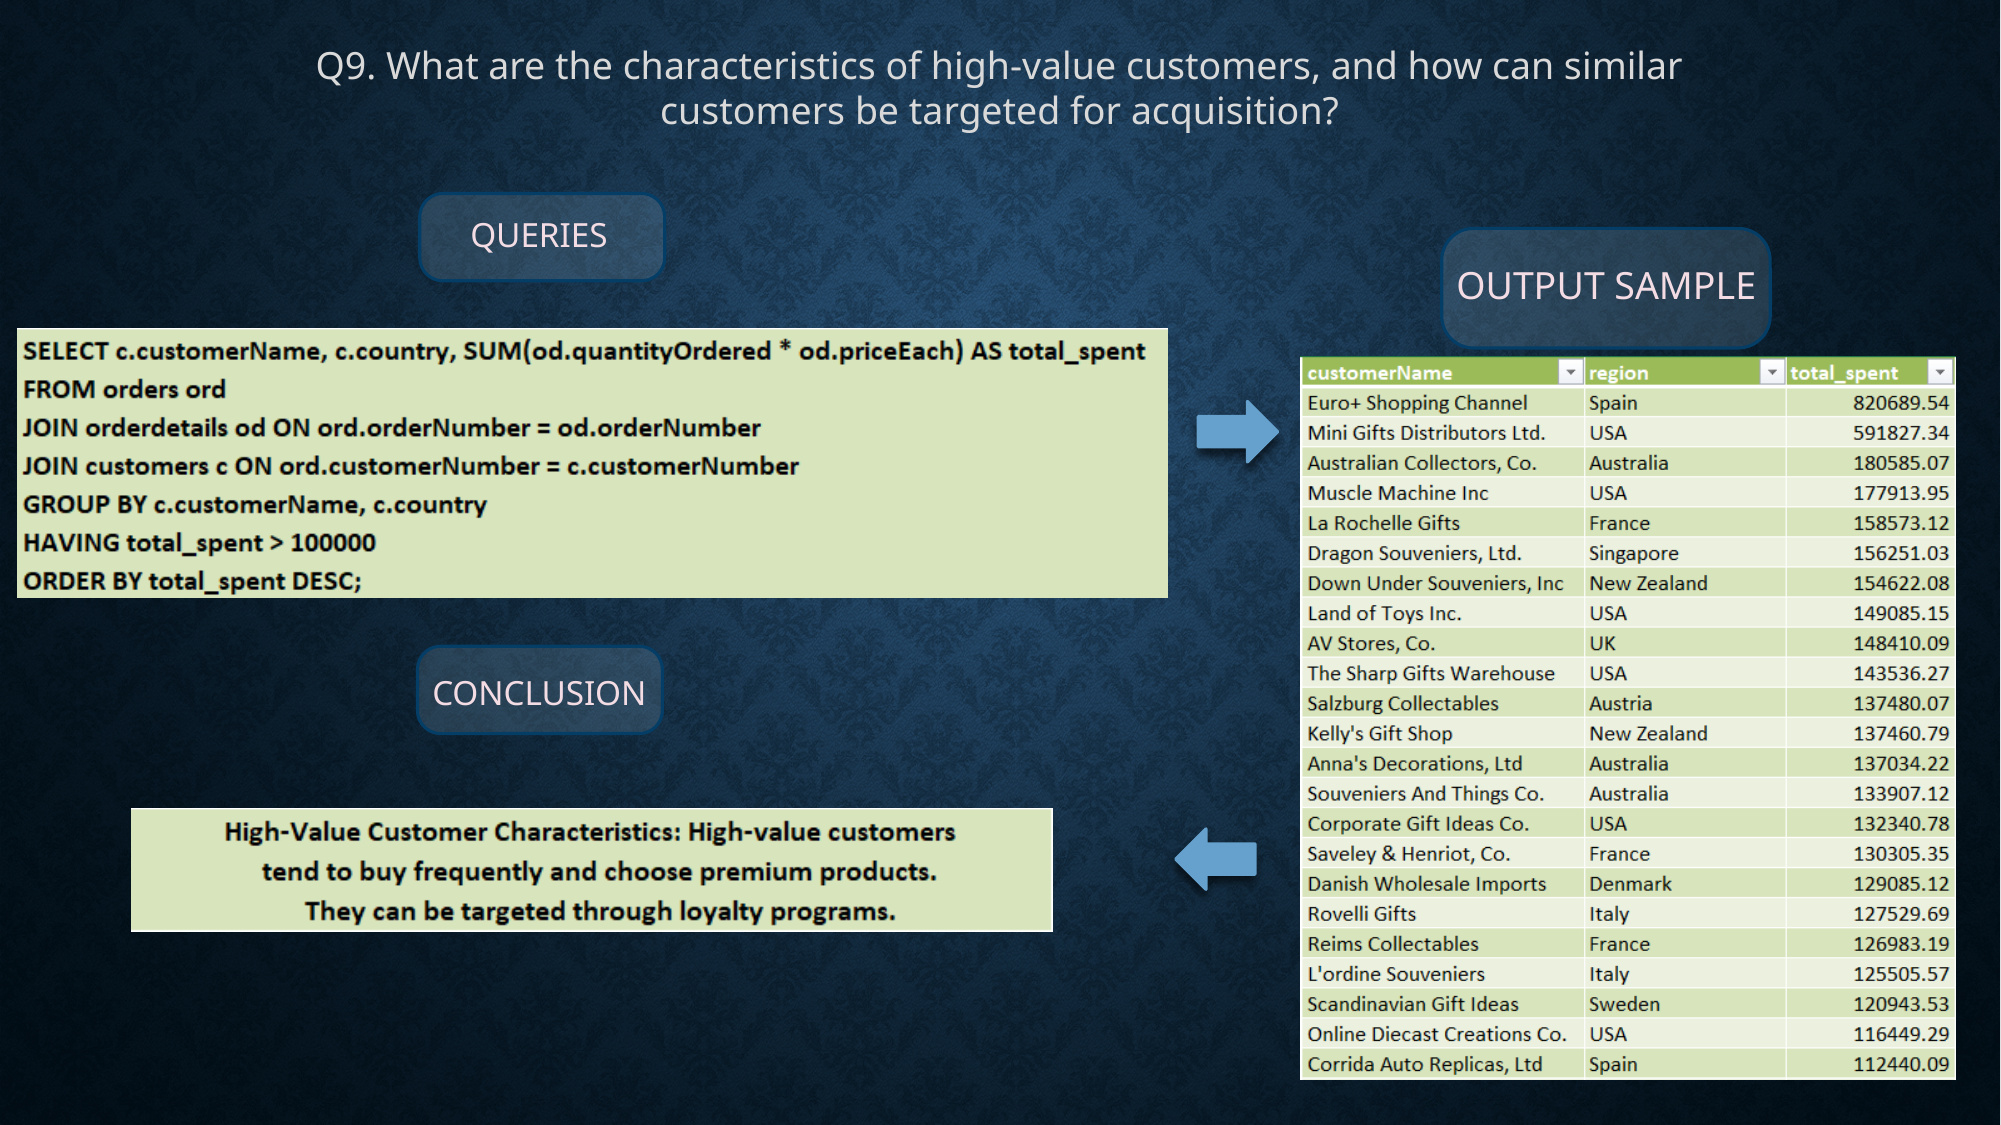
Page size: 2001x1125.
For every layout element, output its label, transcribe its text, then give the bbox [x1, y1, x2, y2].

picture [16, 328, 1168, 598]
picture [1299, 356, 1956, 1080]
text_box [416, 645, 690, 735]
picture [131, 807, 1054, 933]
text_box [419, 192, 666, 282]
text_box [1196, 399, 1279, 464]
text_box [1174, 827, 1257, 891]
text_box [1441, 227, 1877, 349]
text_box Q9. What are the characteristics of high-value customers, and how can similar customers be targeted for acquisition? [248, 34, 1752, 140]
